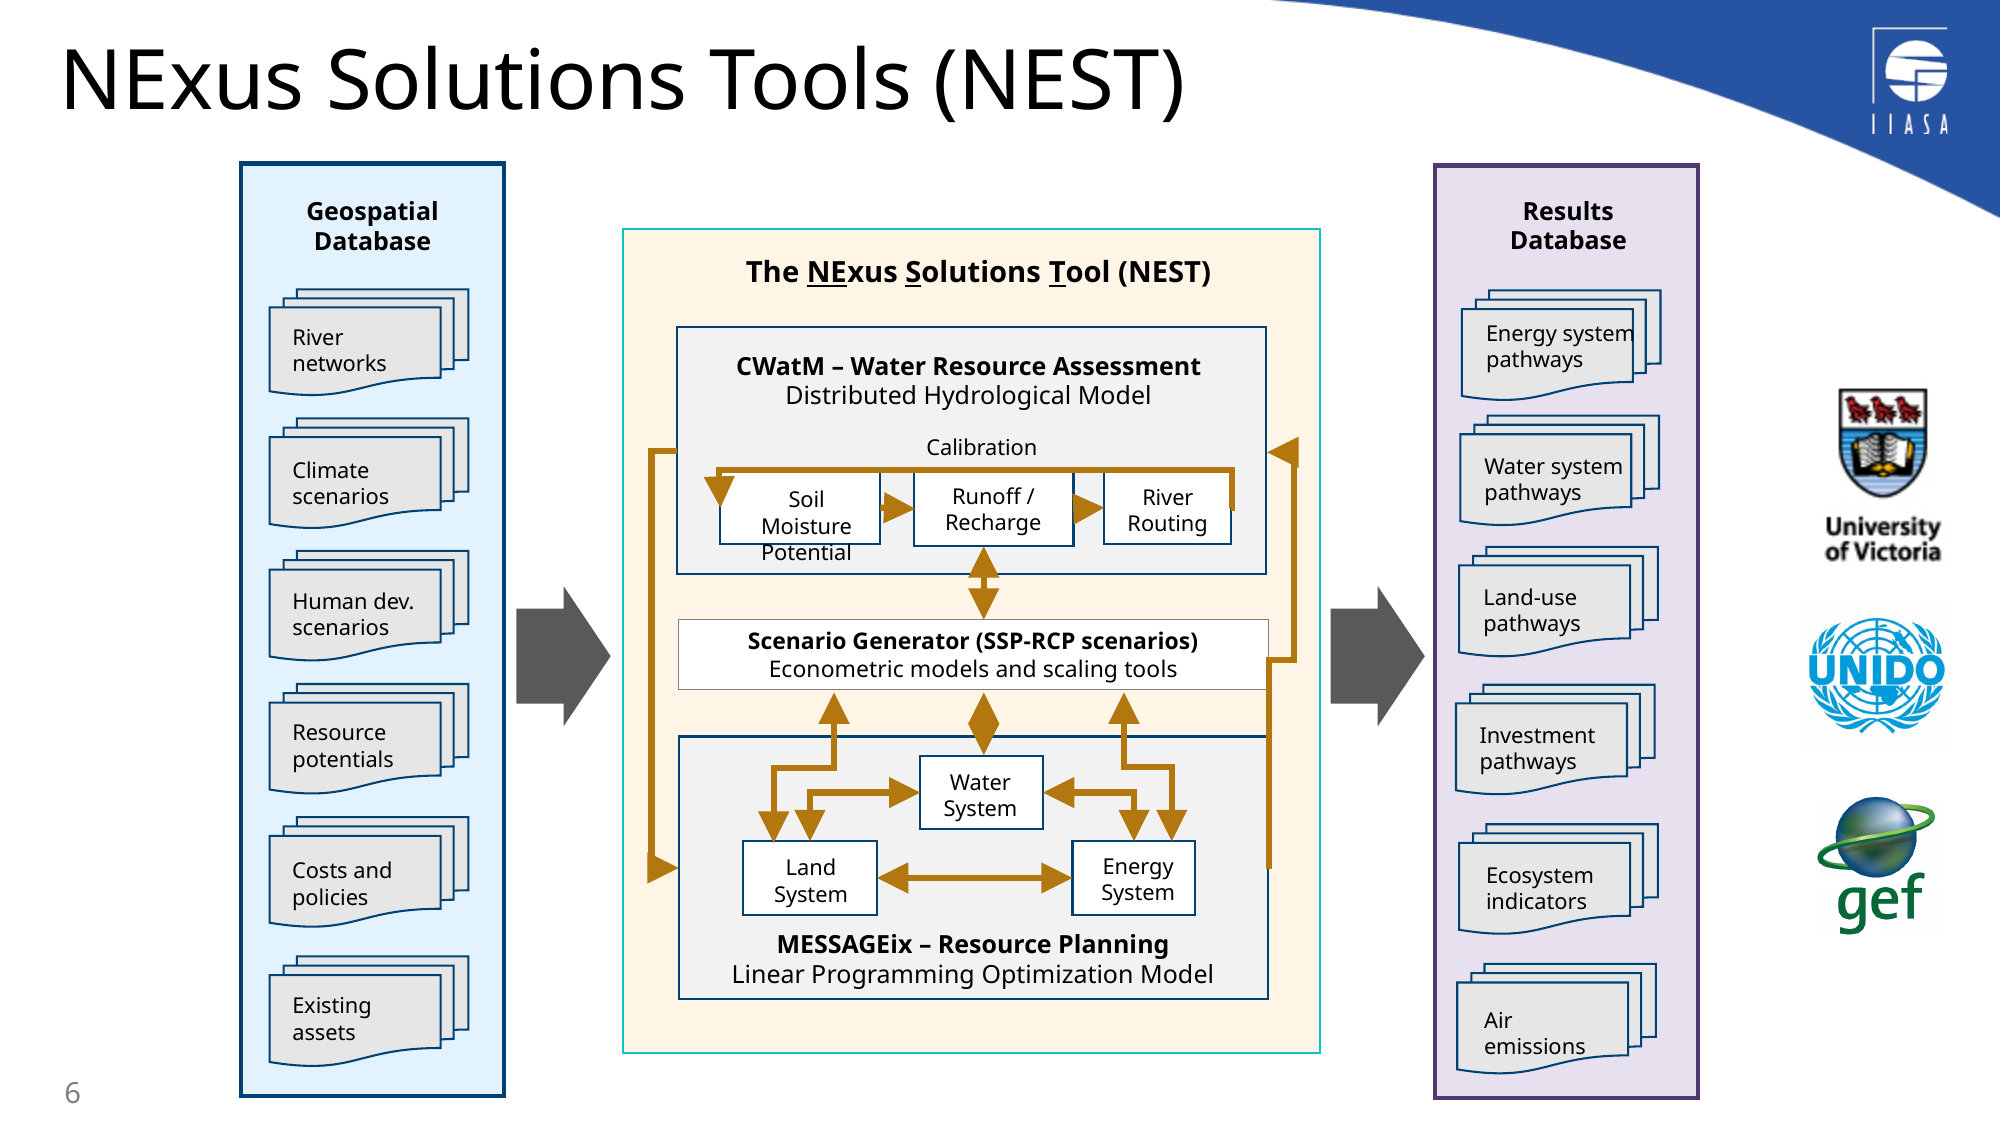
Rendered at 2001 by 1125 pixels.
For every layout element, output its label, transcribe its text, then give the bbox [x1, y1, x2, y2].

title NExus Solutions Tools (NEST) [59, 32, 1522, 133]
slide_number 6 [58, 1075, 191, 1114]
picture [1251, 0, 2000, 1125]
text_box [241, 163, 1699, 1098]
